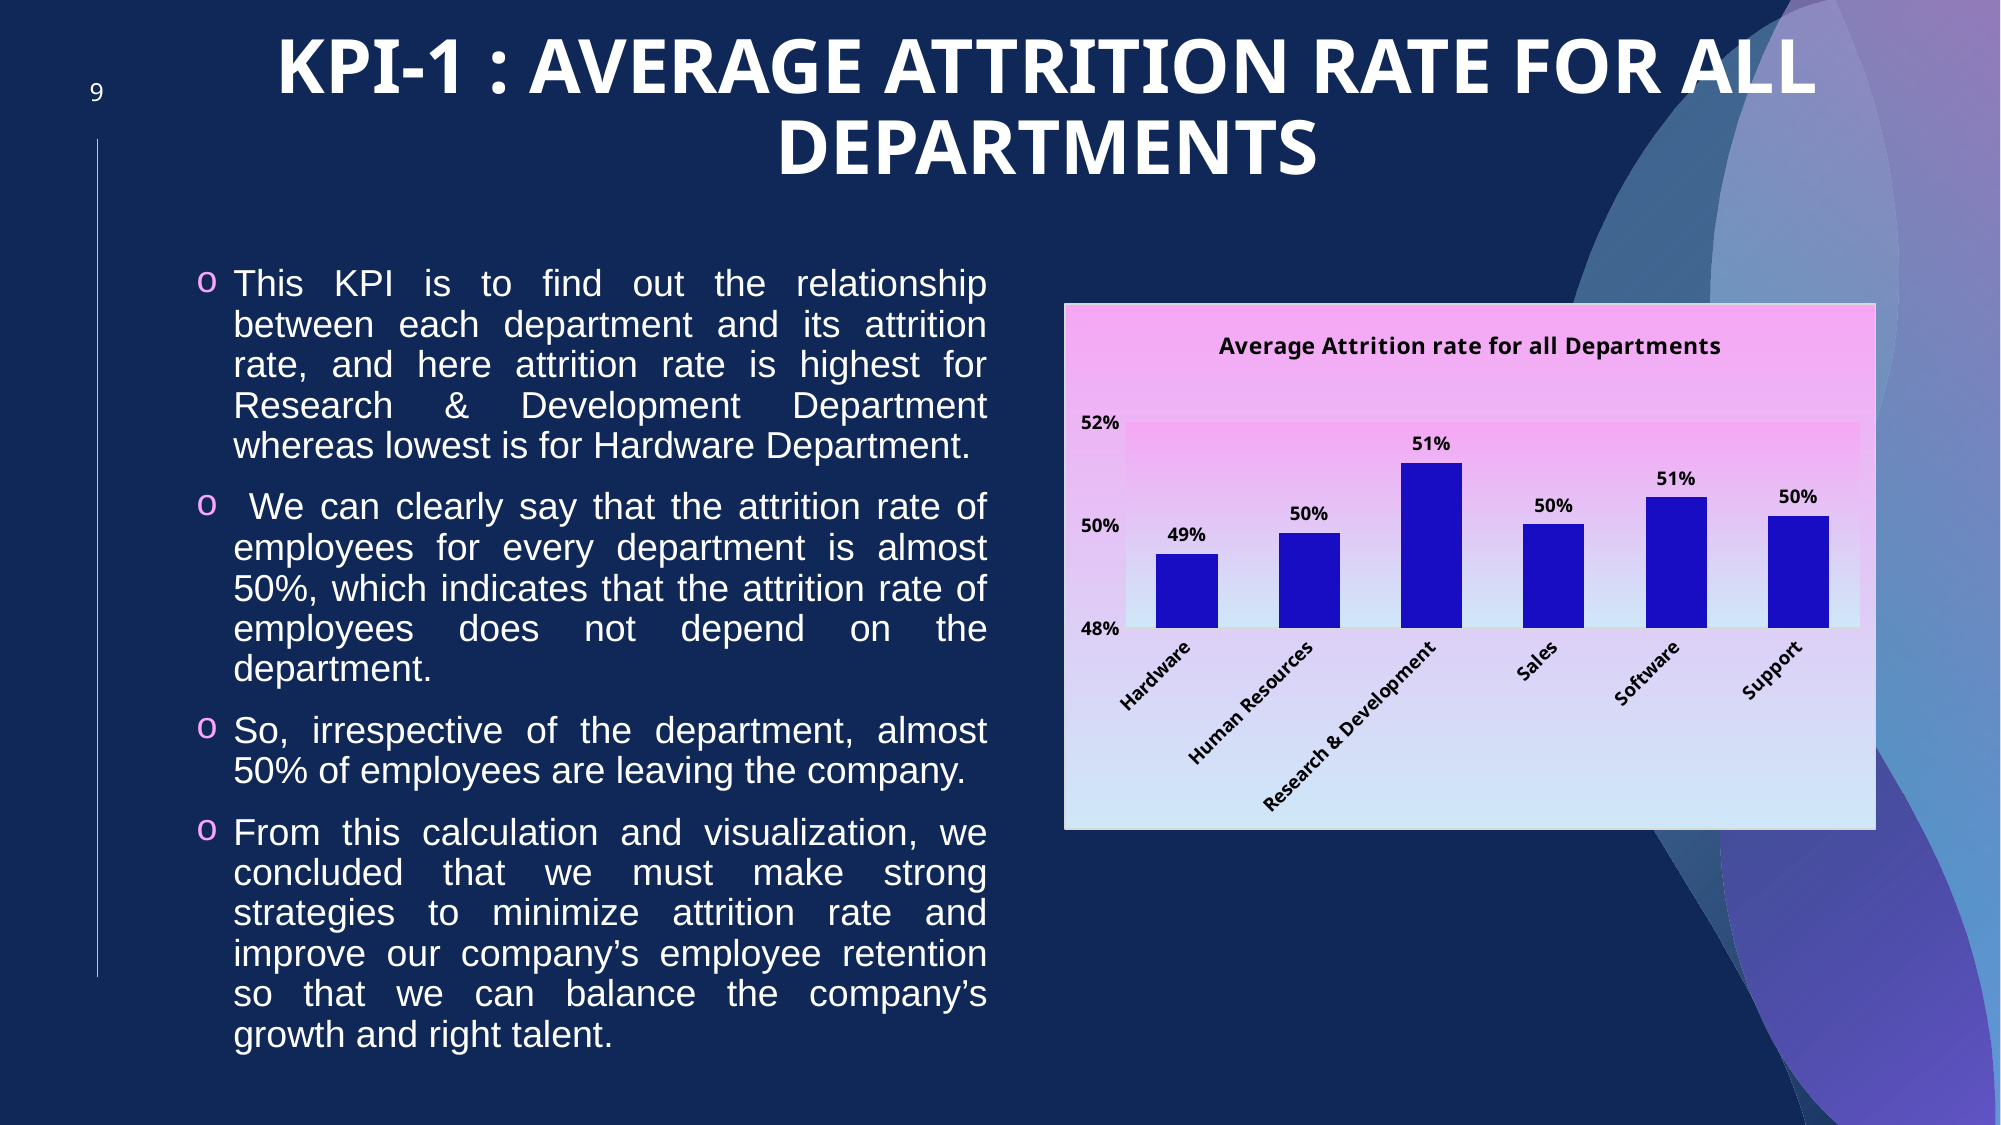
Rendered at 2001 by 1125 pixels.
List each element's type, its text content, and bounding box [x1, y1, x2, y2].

slide_number 9 [53, 67, 140, 119]
list This KPI is to find out the relationship between each department and its attrition rate, and here attrition rate is highest for Research & Development Department whereas lowest is for Hardware Department. We can clearly say that the attrition rate of employees for every department is almost 50%, which indicates that the attrition rate of employees does not depend on the department. So, irrespective of the department, almost 50% of employees are leaving the company. From this calculation and visualization, we concluded that we must make strong strategies to minimize attrition rate and improve our company’s employee retention so that we can balance the company’s growth and right talent. [180, 257, 1003, 1082]
title KPI-1 : Average Attrition rate for all Departments [160, 22, 1935, 199]
chart [1063, 303, 1877, 830]
